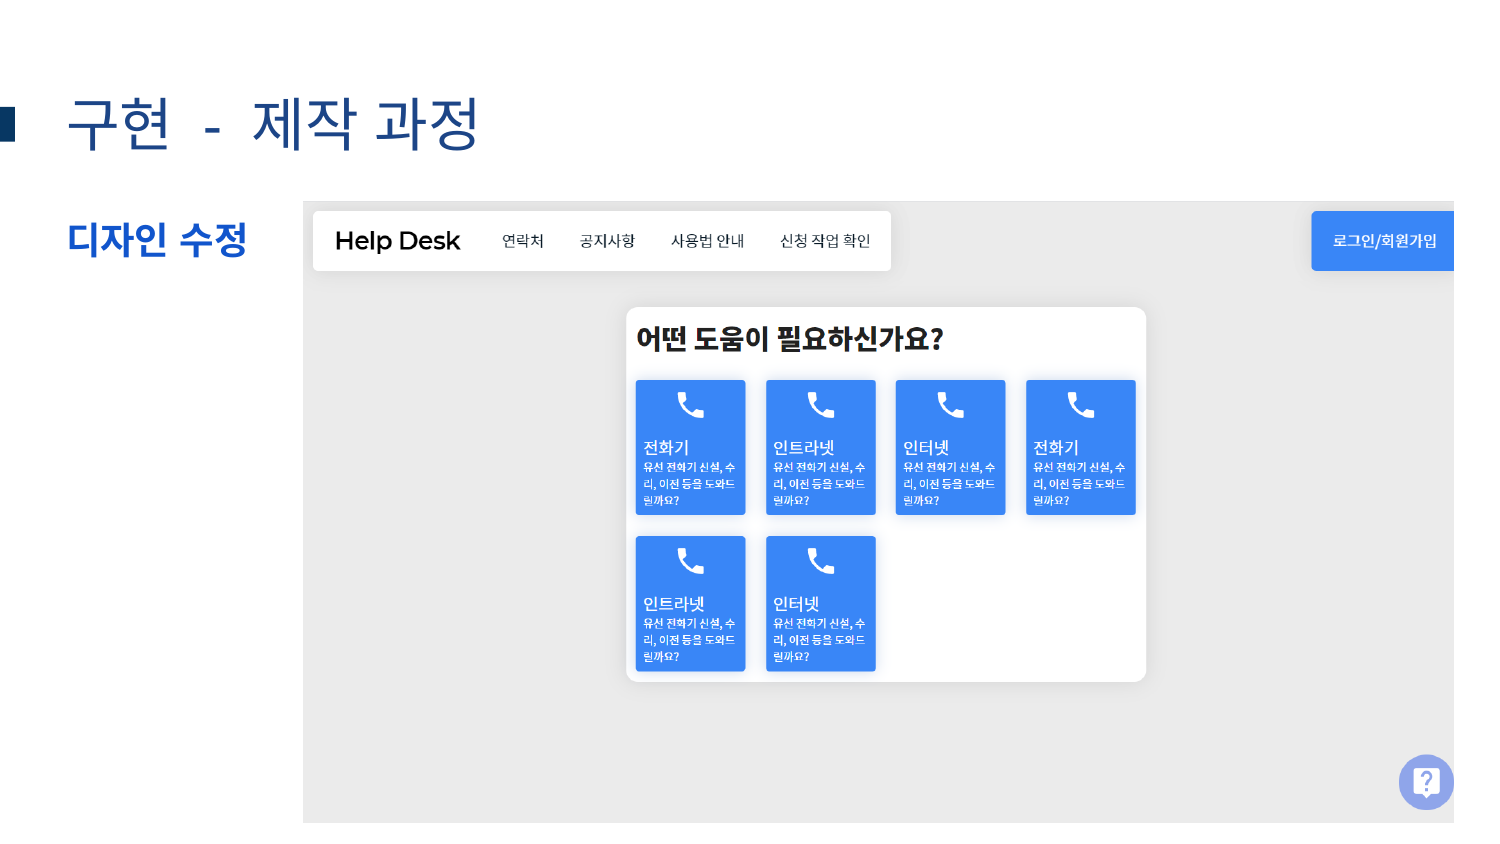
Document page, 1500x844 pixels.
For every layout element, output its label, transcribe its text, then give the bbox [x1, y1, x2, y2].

title 구현 - 제작 과정 [51, 72, 1426, 167]
picture [303, 195, 1454, 823]
text_box 디자인 수정 [51, 202, 298, 264]
